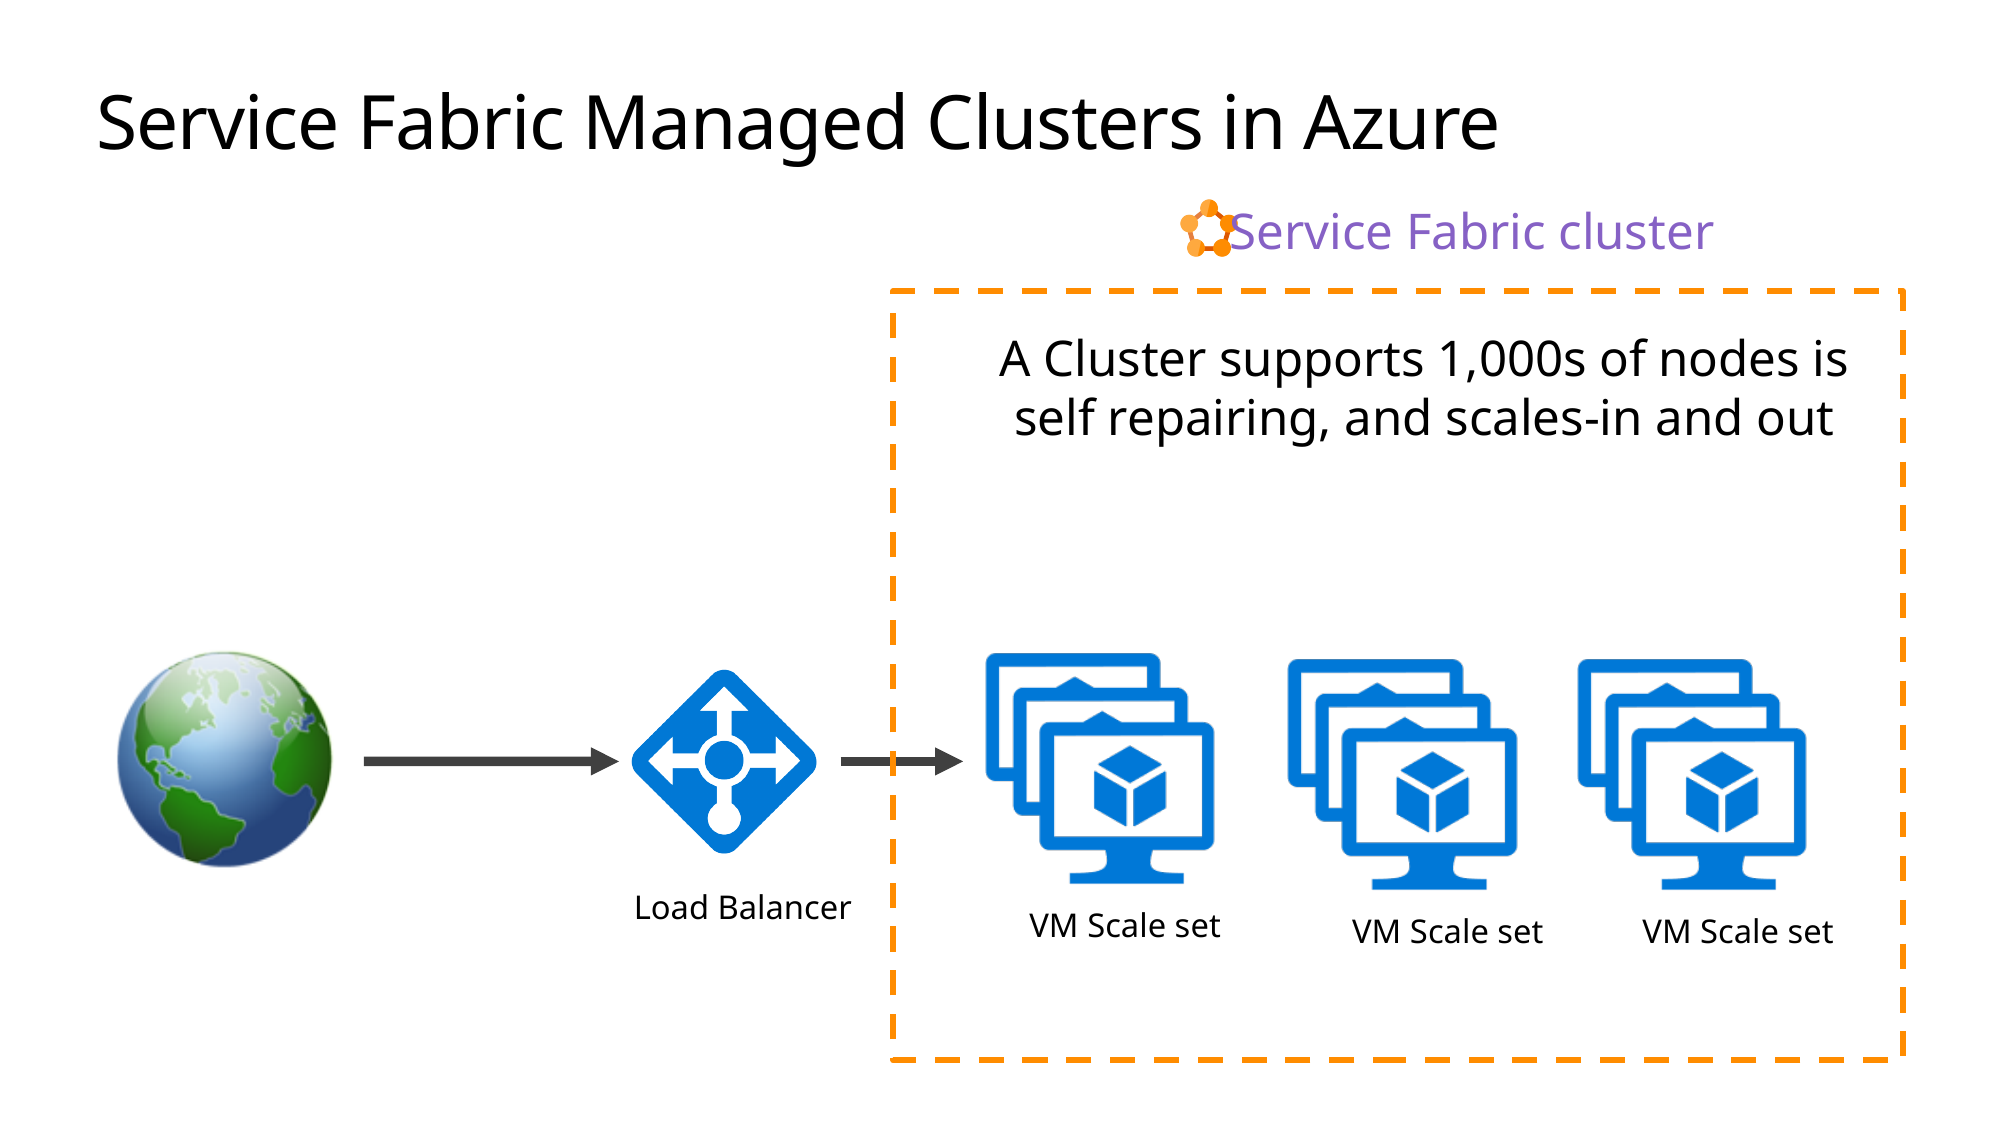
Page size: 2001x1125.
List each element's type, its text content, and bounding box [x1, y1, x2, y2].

text_box [893, 291, 1903, 1061]
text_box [1574, 657, 1871, 982]
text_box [1285, 657, 1574, 982]
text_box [604, 668, 890, 958]
picture [90, 624, 365, 898]
title Service Fabric Managed Clusters in Azure [96, 75, 1904, 166]
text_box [1179, 183, 1724, 286]
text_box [983, 651, 1258, 975]
